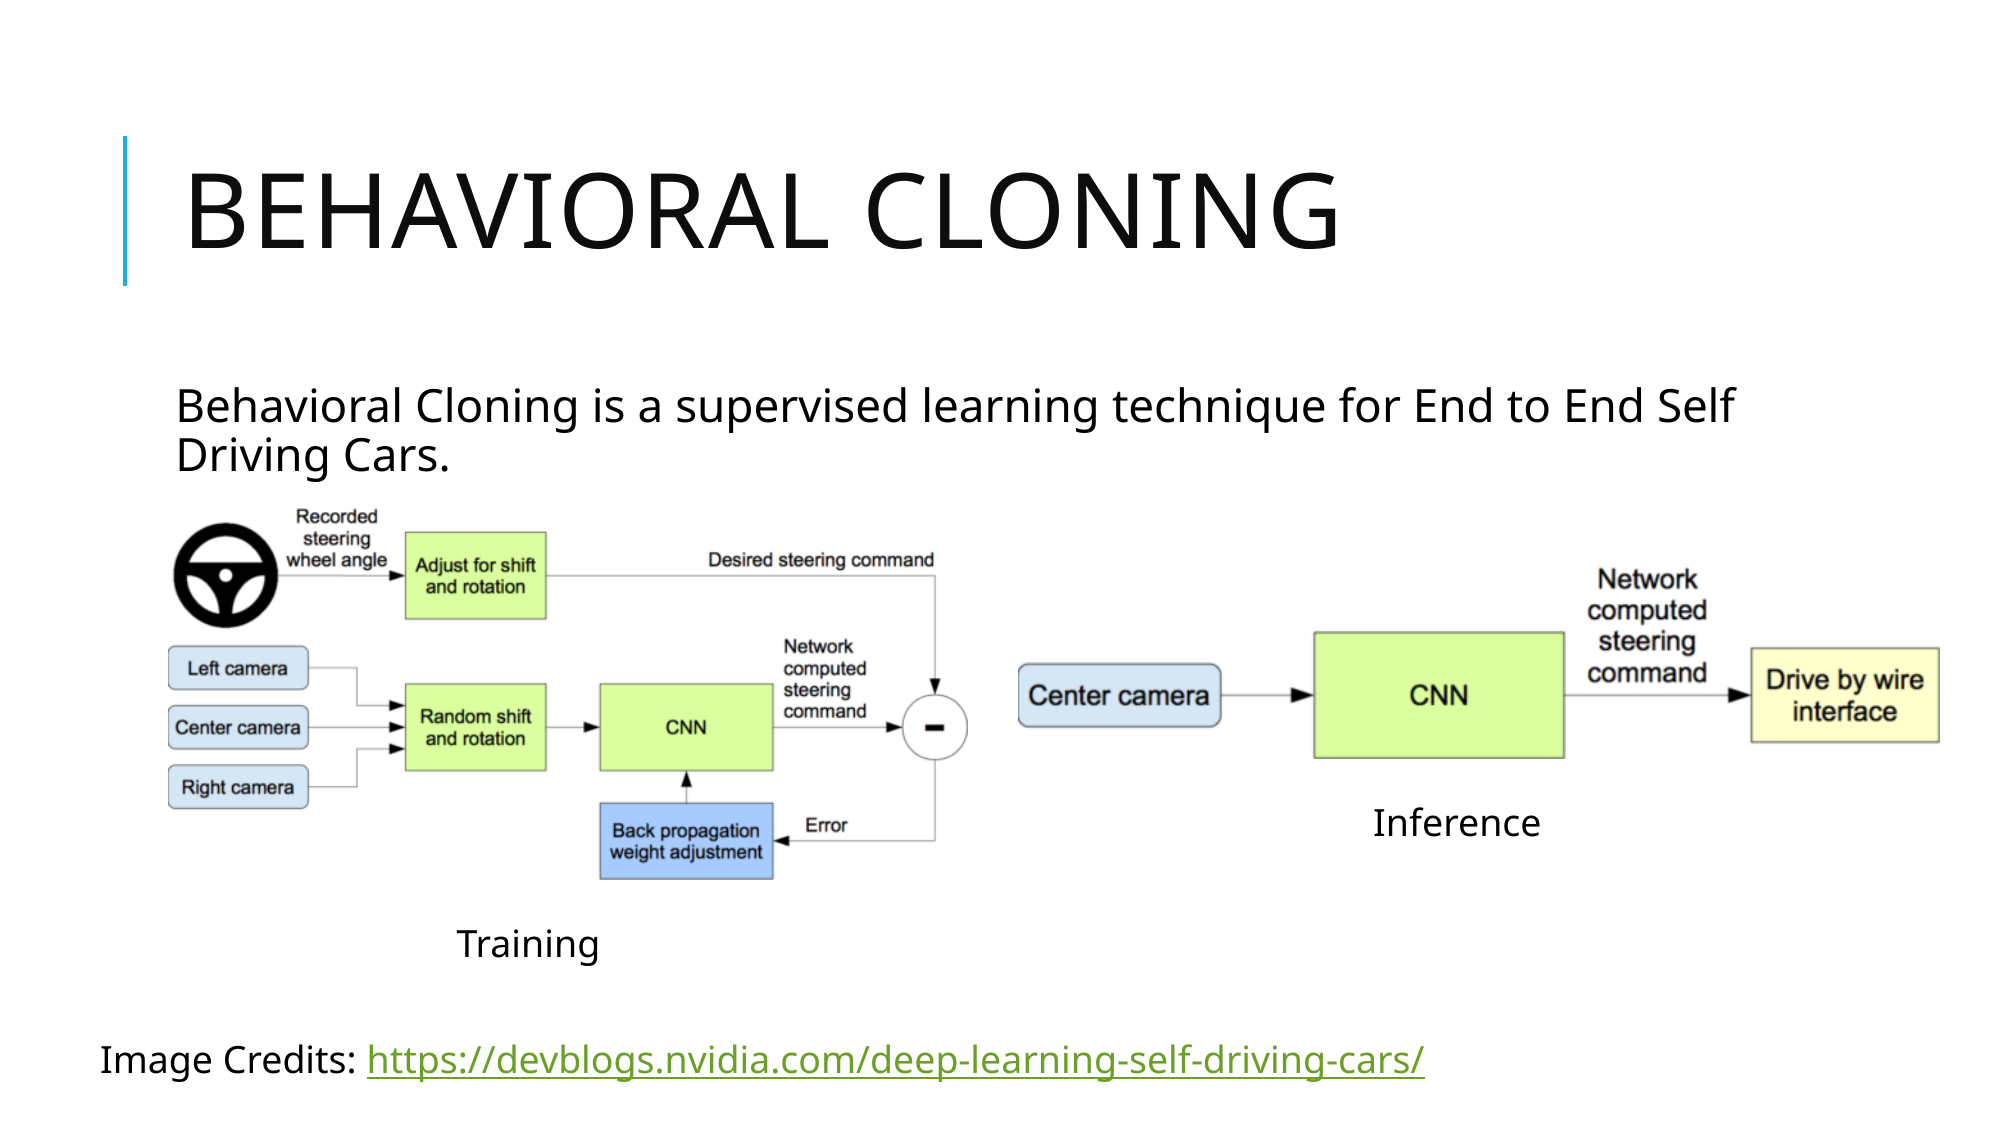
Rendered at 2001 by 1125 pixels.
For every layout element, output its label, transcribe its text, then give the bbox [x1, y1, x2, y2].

text_box Training [441, 912, 616, 972]
list Behavioral Cloning is a supervised learning technique for End to End Self Driving Cars. [168, 375, 1763, 1035]
title Behavioral cloning [168, 96, 1763, 342]
text_box Inference [1358, 791, 1557, 851]
picture [1018, 563, 1941, 759]
text_box Image Credits: https://devblogs.nvidia.com/deep-learning-self-driving-cars/ [85, 1028, 1441, 1095]
picture [168, 506, 968, 880]
